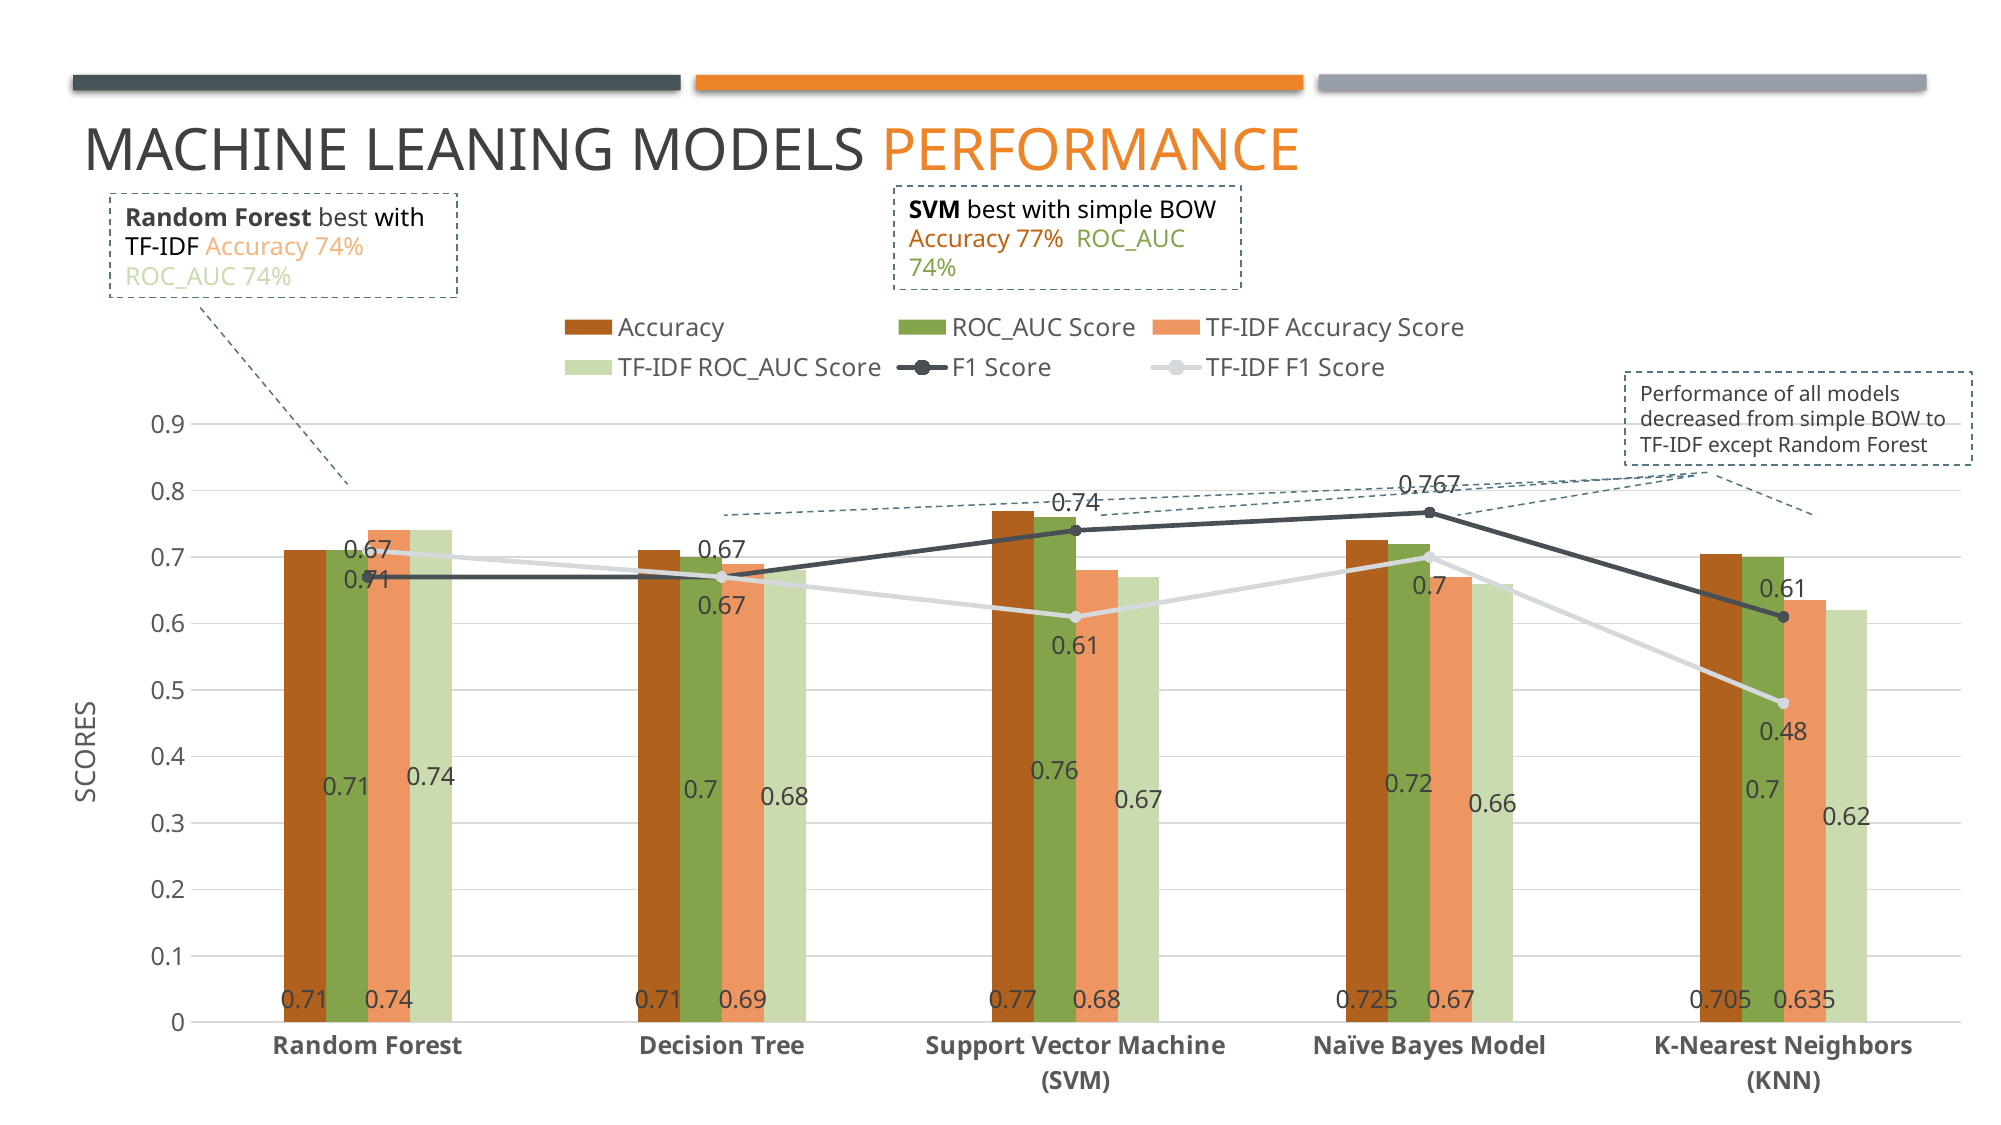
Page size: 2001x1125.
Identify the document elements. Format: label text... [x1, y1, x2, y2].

list SVM best with simple BOW Accuracy 77% ROC_AUC 74% [893, 185, 1241, 289]
title Machine Leaning Models Performance [68, 27, 1879, 190]
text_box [1716, 475, 1815, 516]
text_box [723, 475, 1695, 516]
text_box Random Forest best with TF-IDF Accuracy 74% ROC_AUC 74% [110, 193, 458, 289]
chart [29, 292, 2000, 1114]
